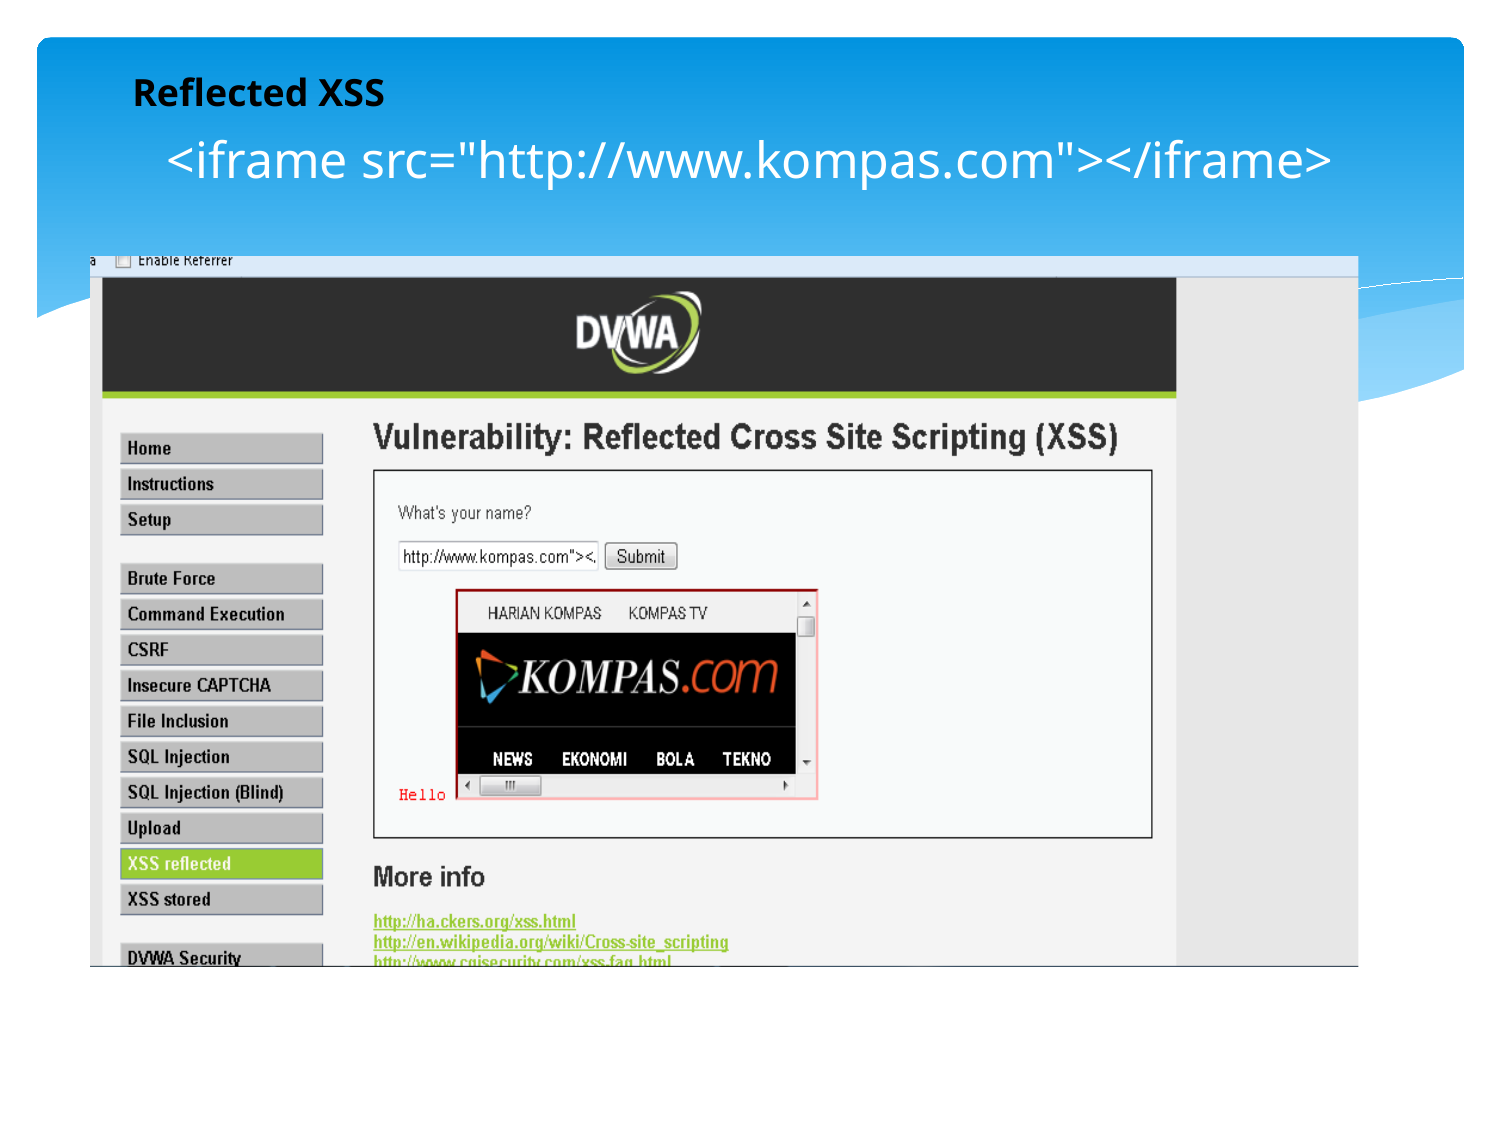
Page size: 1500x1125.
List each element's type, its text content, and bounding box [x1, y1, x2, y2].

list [89, 256, 1359, 967]
text_box Reflected XSS [117, 61, 401, 122]
title <iframe src="http://www.kompas.com"></iframe> [75, 55, 1425, 261]
